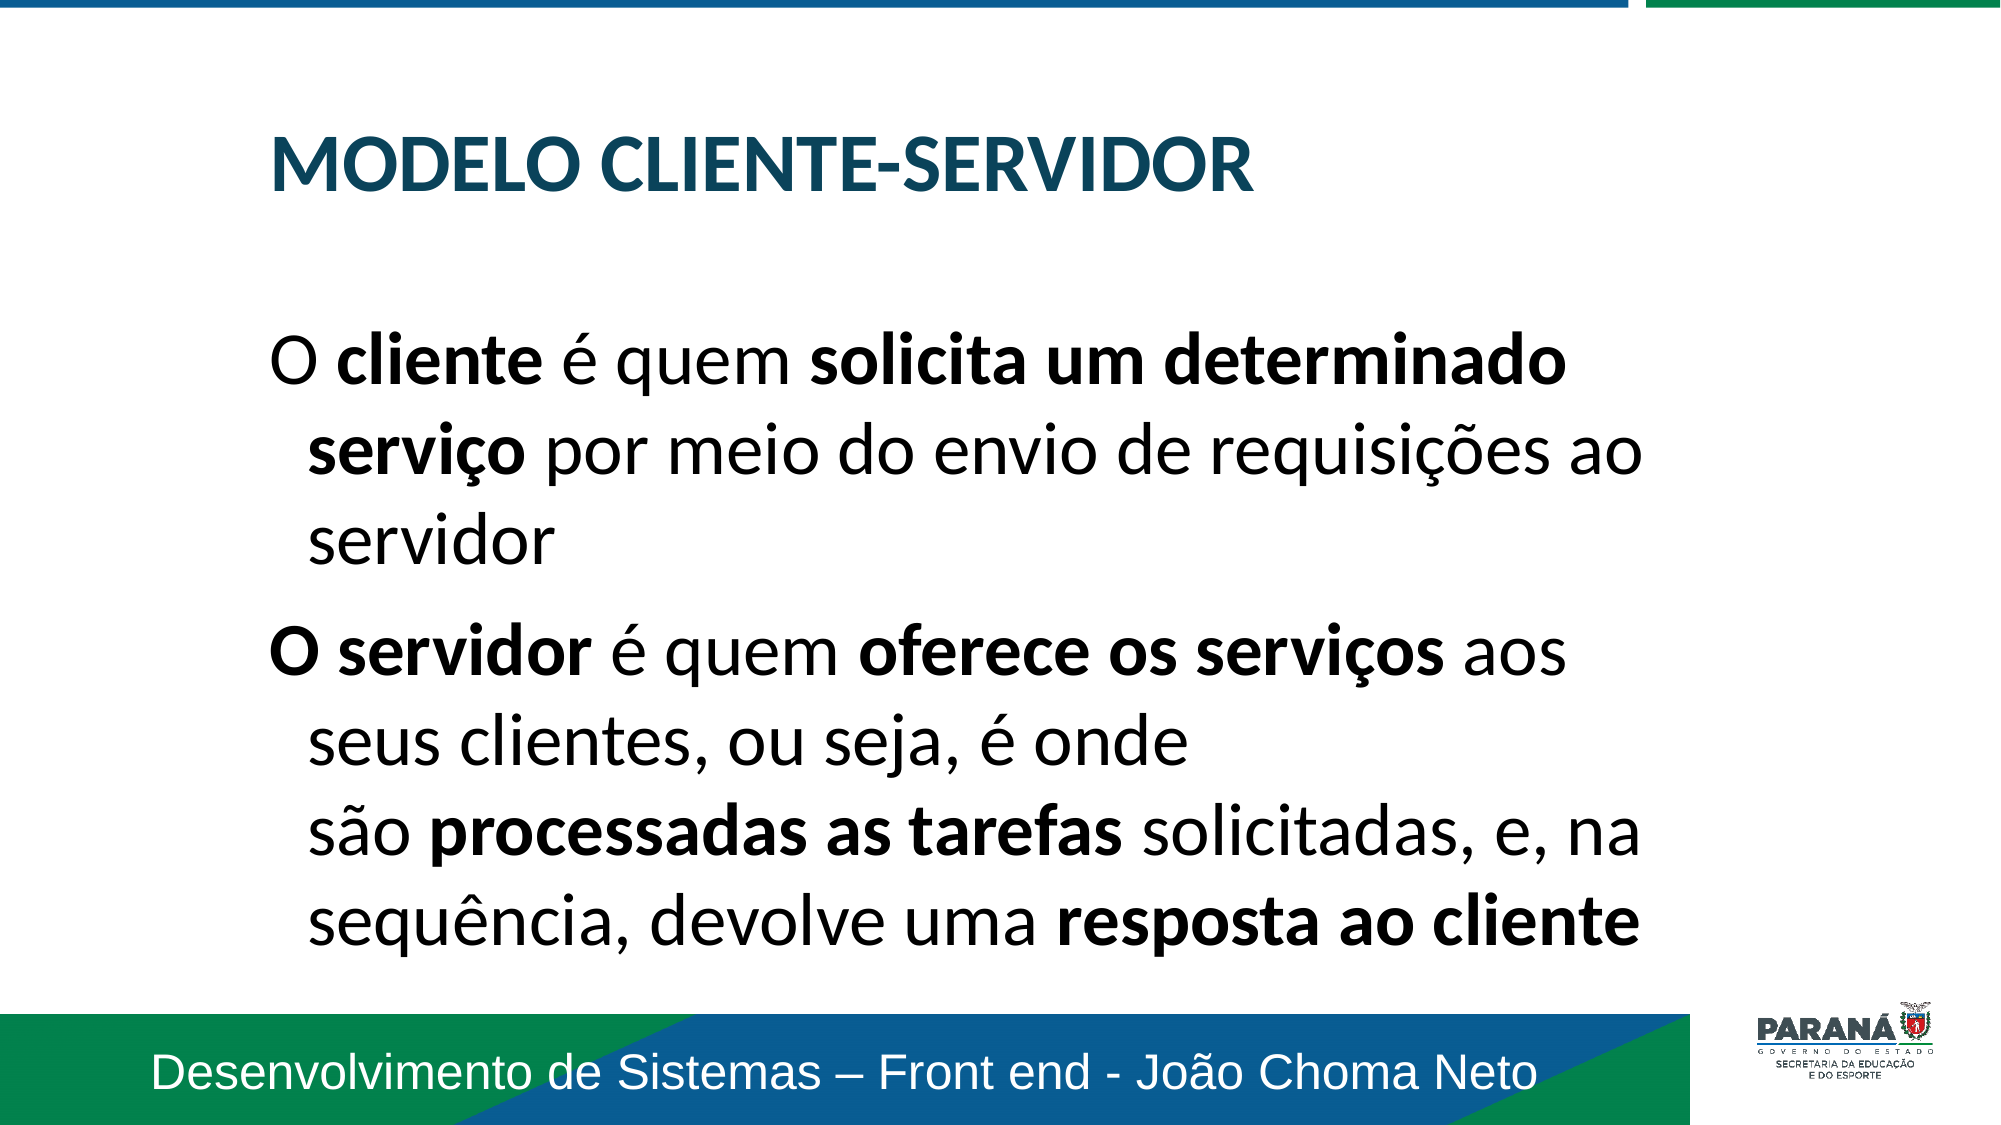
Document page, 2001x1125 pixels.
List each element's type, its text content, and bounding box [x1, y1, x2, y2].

picture [0, 1014, 1690, 1125]
picture [1757, 1002, 1933, 1081]
list O cliente é quem solicita um determinado serviço por meio do envio de requisições ao servidor O servidor é quem oferece os serviços aos seus clientes, ou seja, é onde são processadas as tarefas solicitadas, e, na sequência, devolve uma resposta ao cliente [217, 302, 1677, 921]
list MODELO CLIENTE-SERVIDOR [217, 111, 1637, 249]
